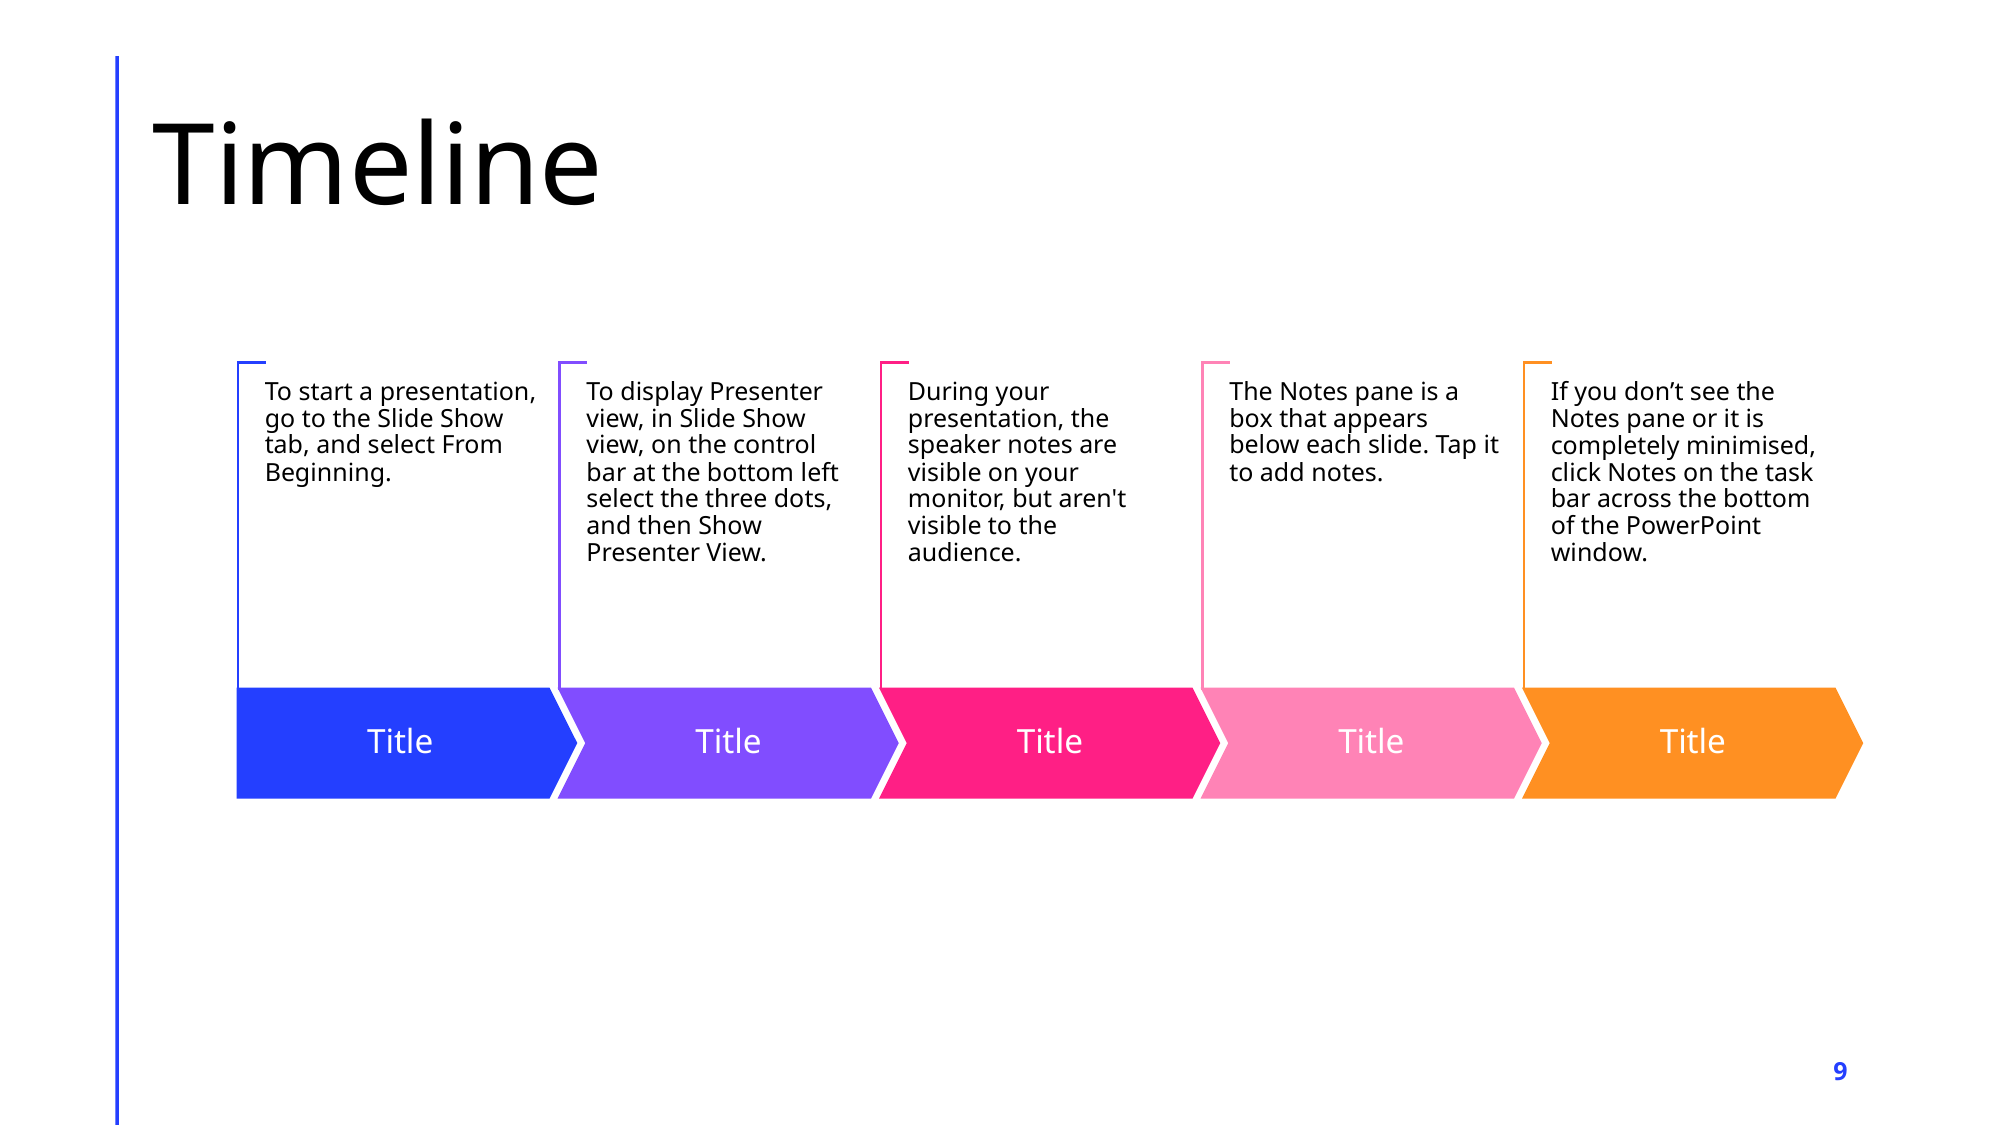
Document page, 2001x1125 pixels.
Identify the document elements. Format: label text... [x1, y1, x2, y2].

title Timeline [137, 59, 1863, 278]
slide_number 9 [1412, 1042, 1863, 1103]
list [237, 217, 1863, 943]
